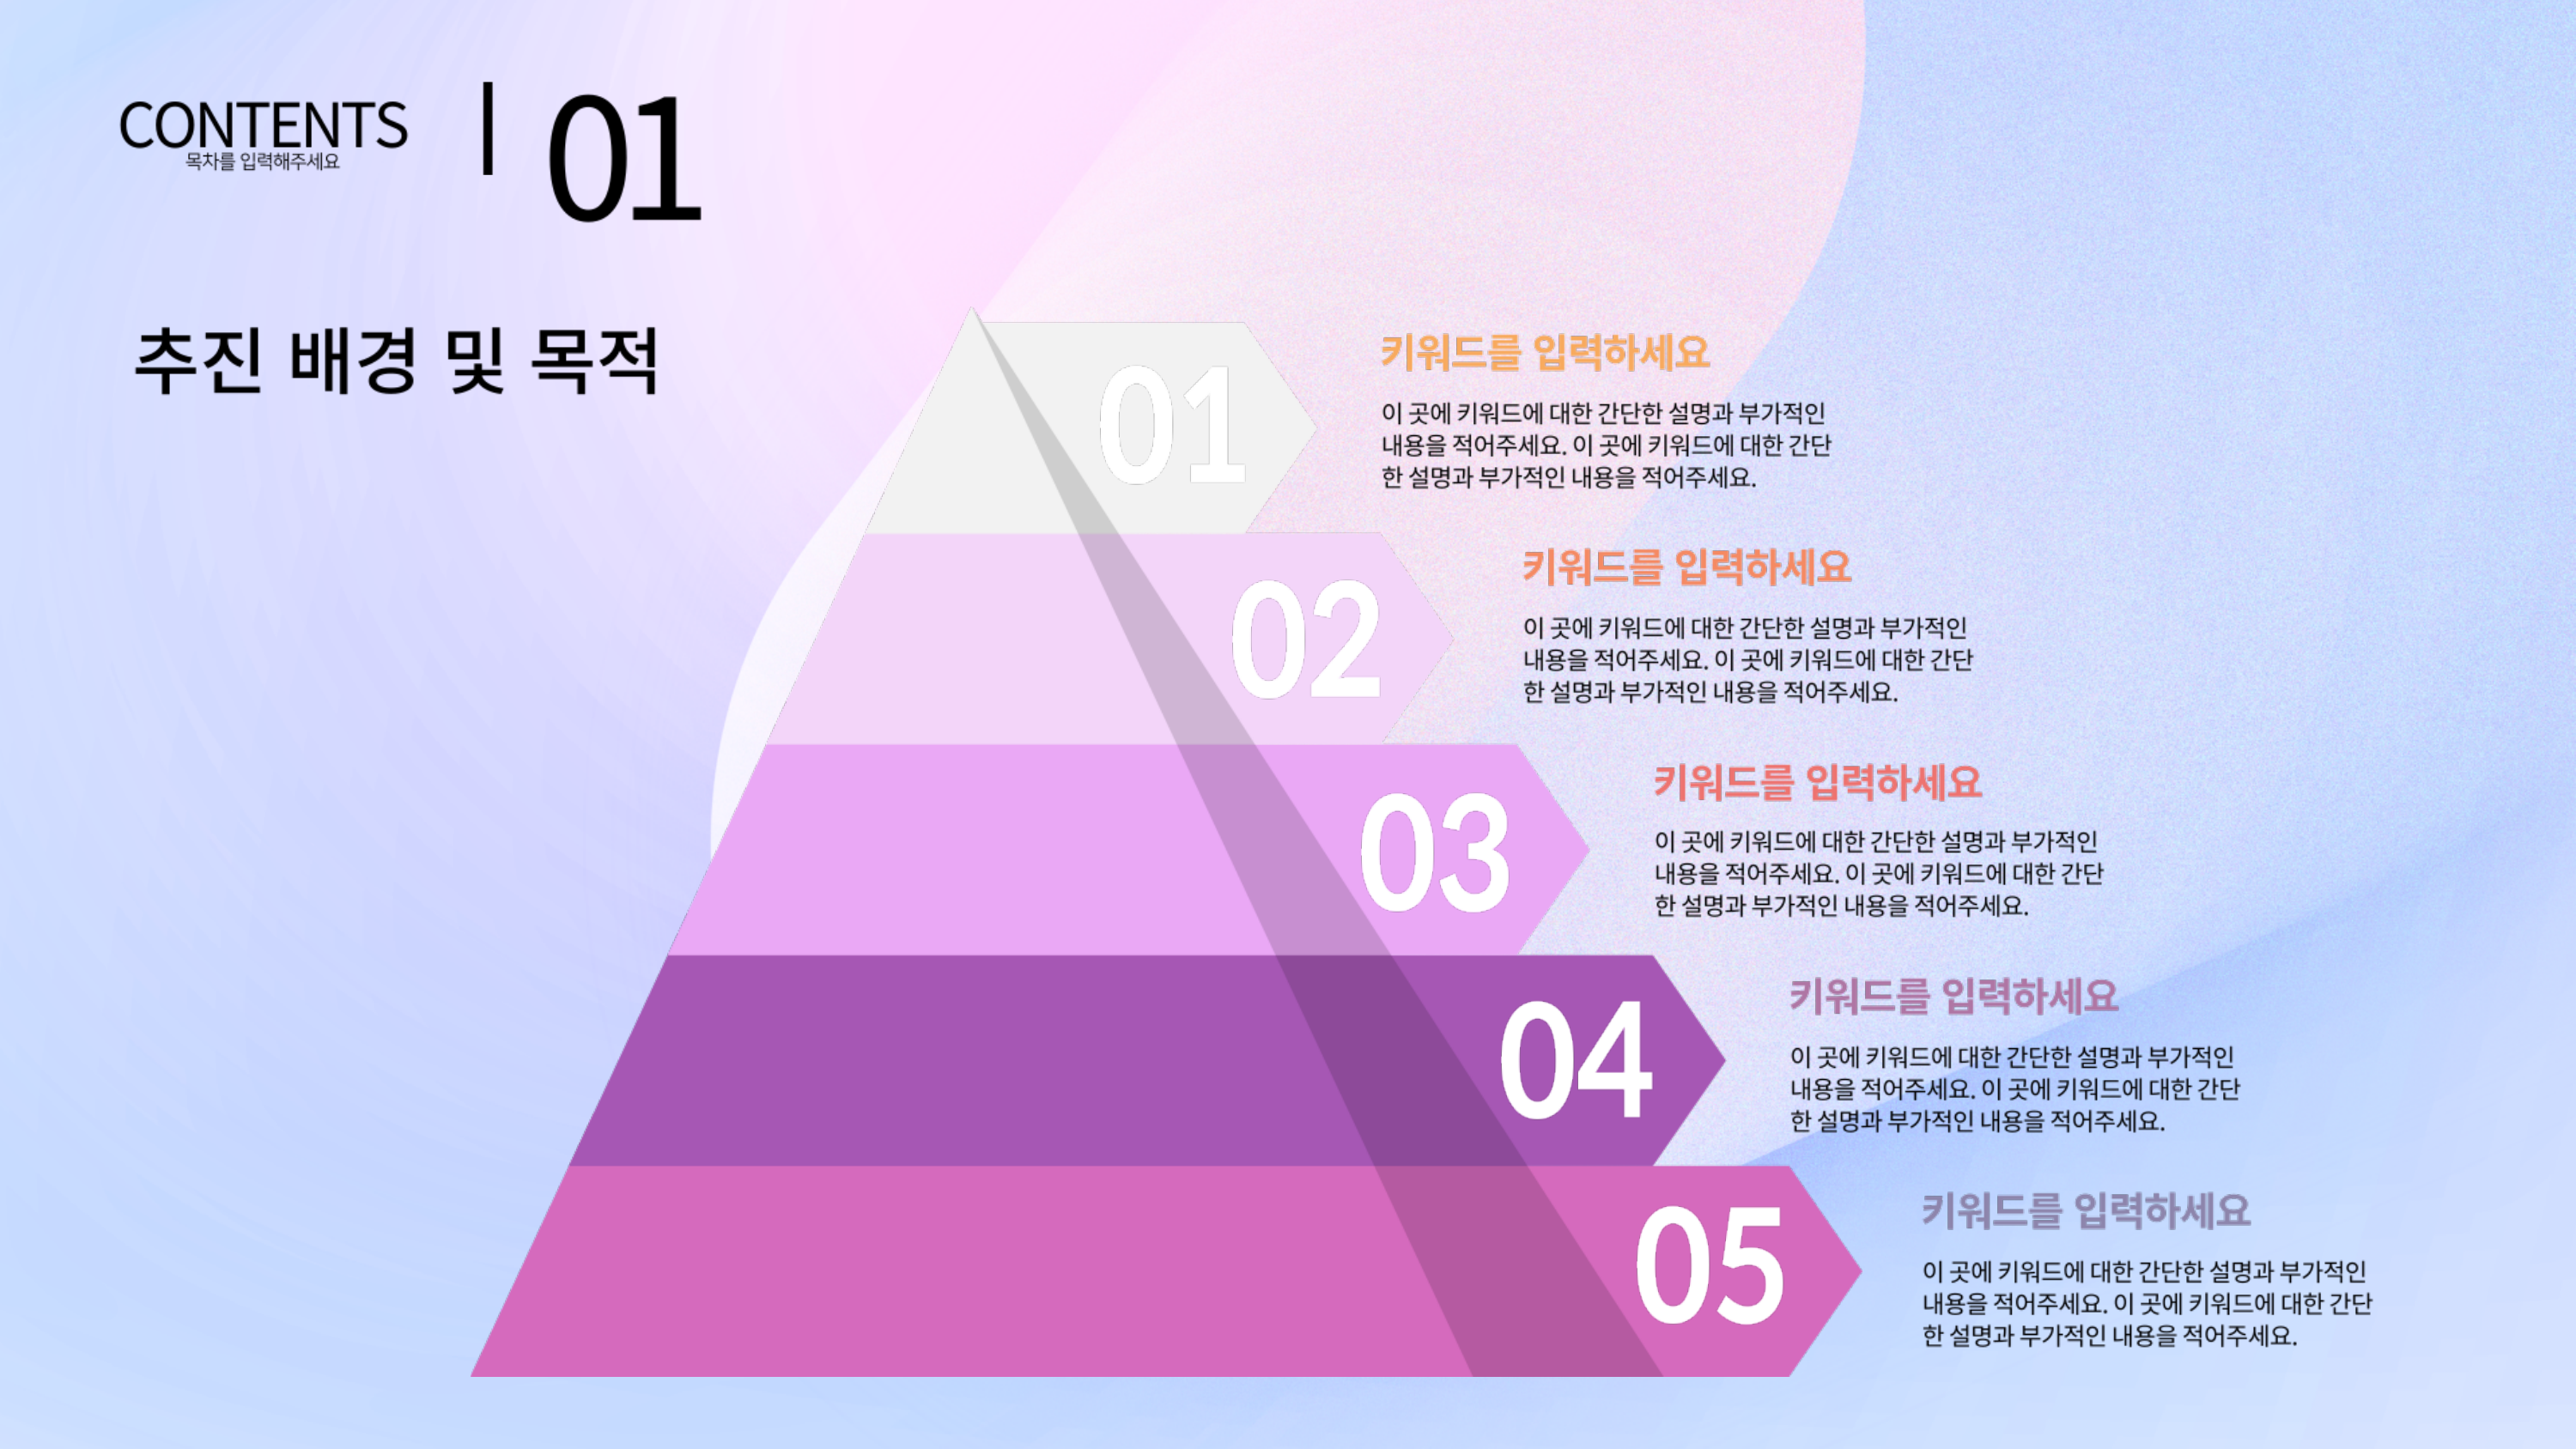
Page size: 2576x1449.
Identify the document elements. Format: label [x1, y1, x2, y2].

text_box [32, 32, 767, 268]
text_box [0, 0, 2576, 1449]
text_box [471, 306, 2390, 1378]
picture [118, 295, 700, 445]
